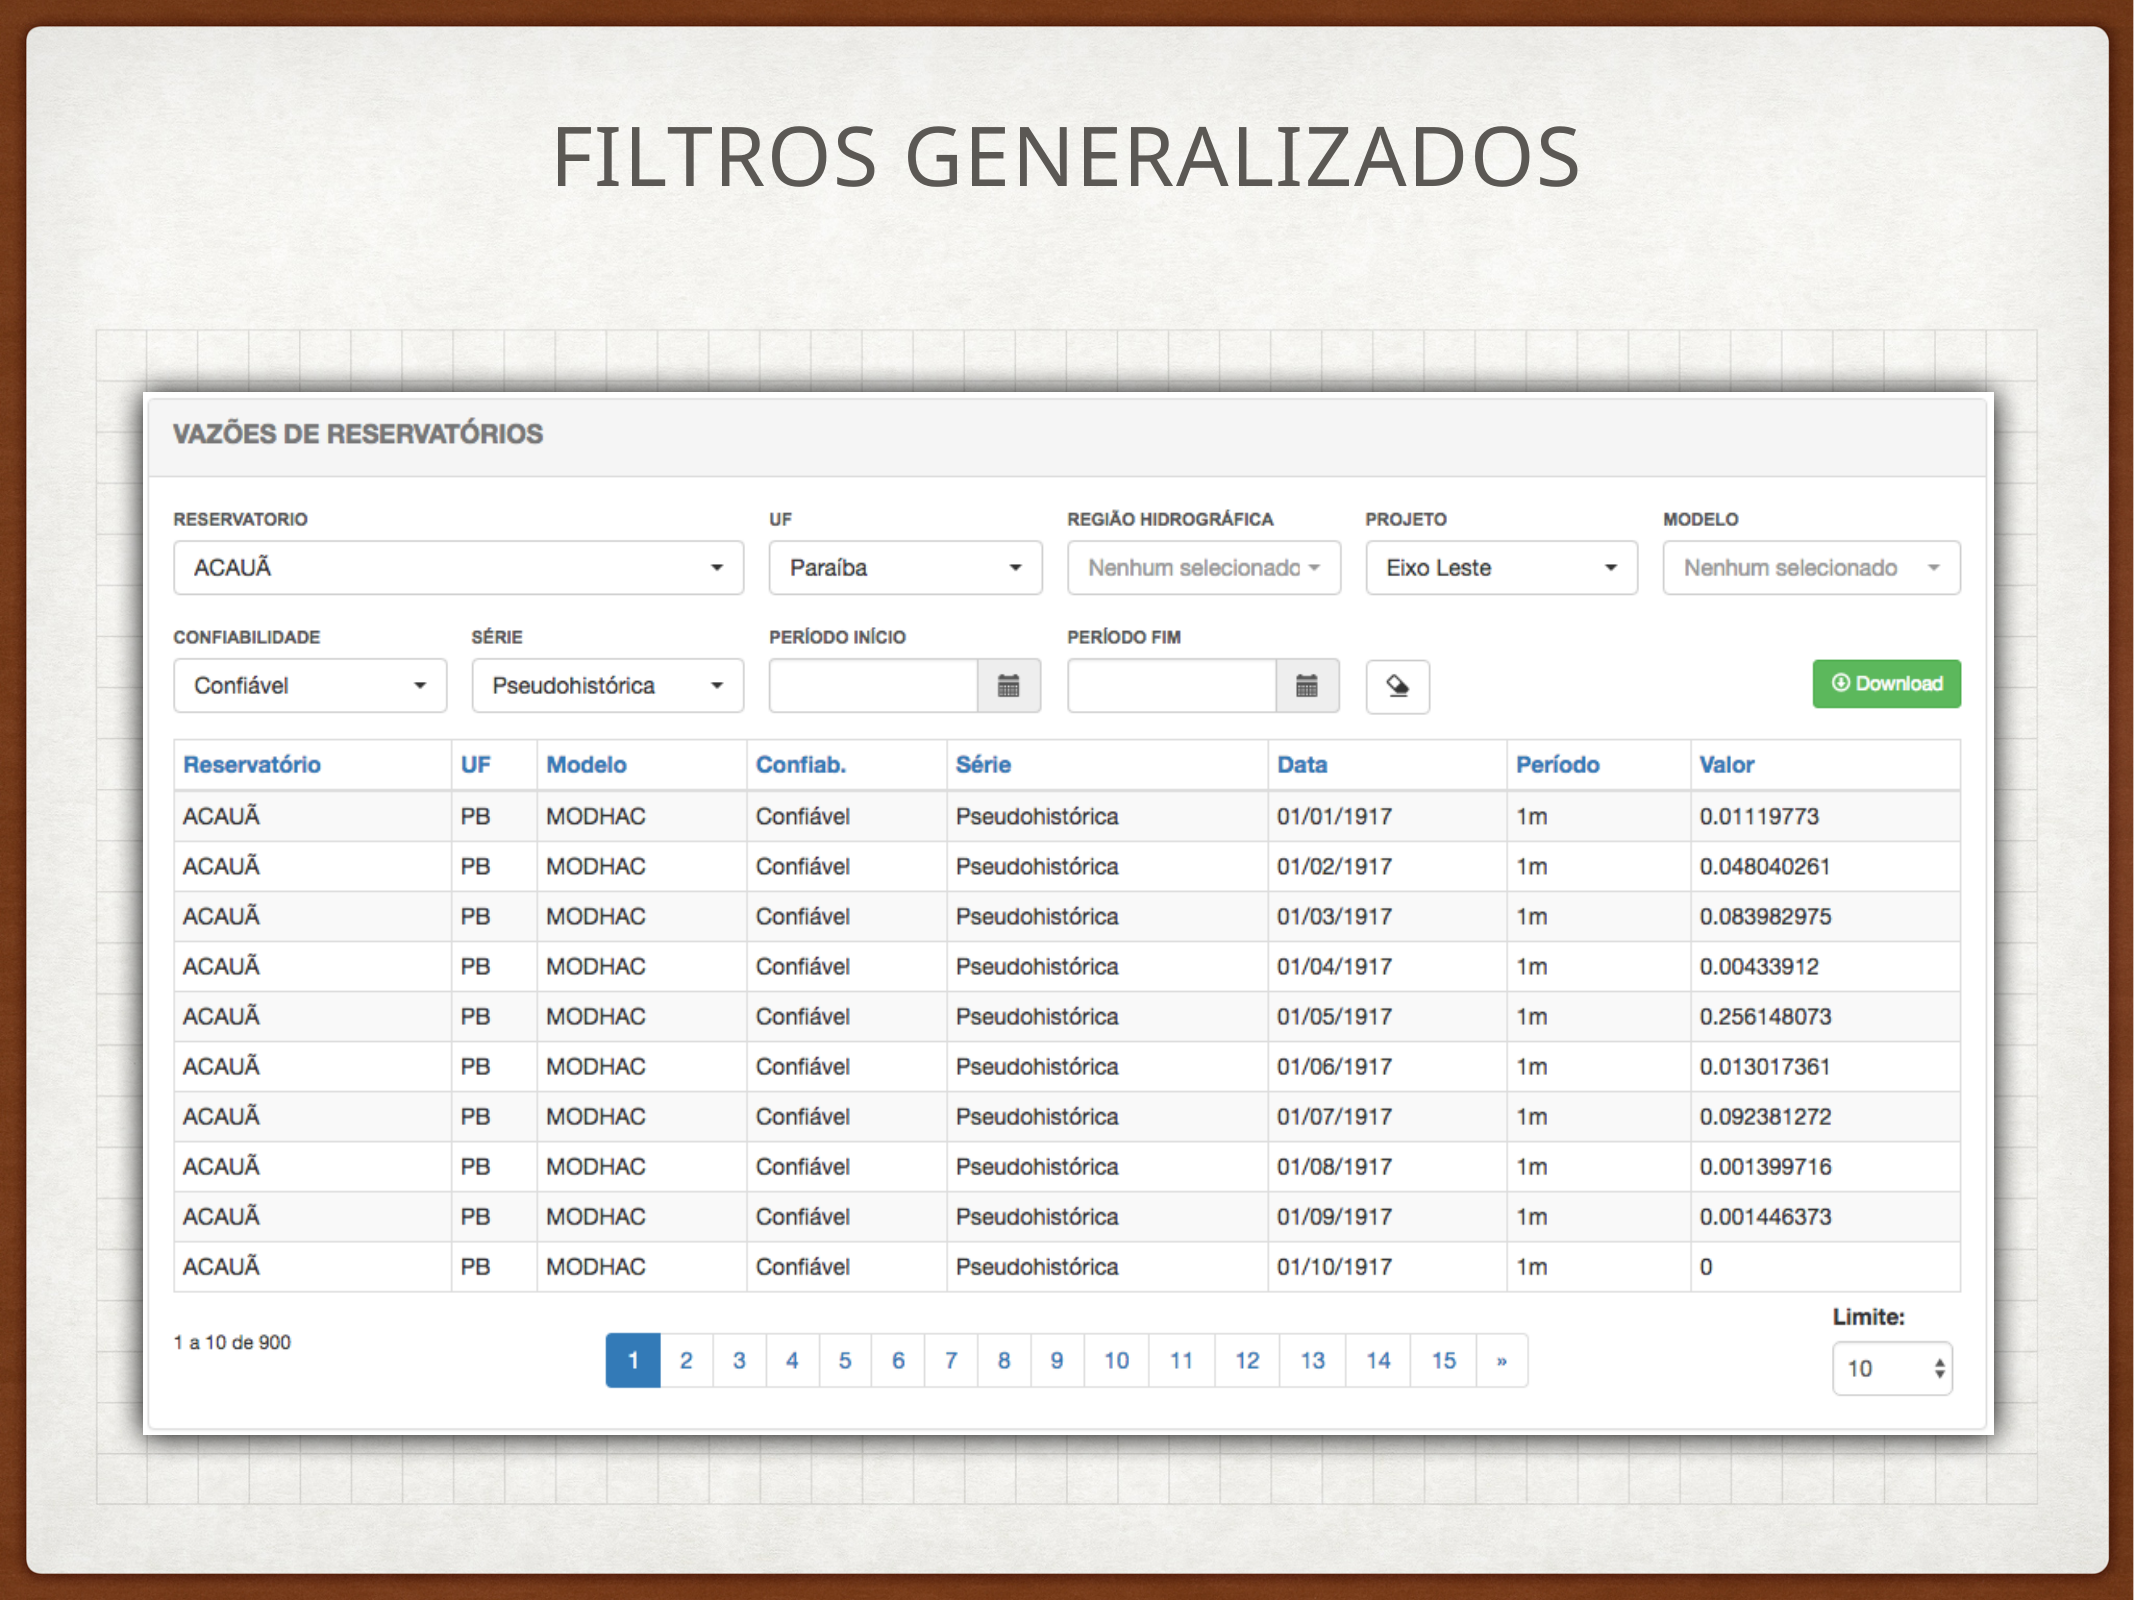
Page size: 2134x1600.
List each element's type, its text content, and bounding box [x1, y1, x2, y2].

title FILTROS GENERALIZADOS [109, 95, 2024, 220]
picture [0, 0, 2134, 1600]
